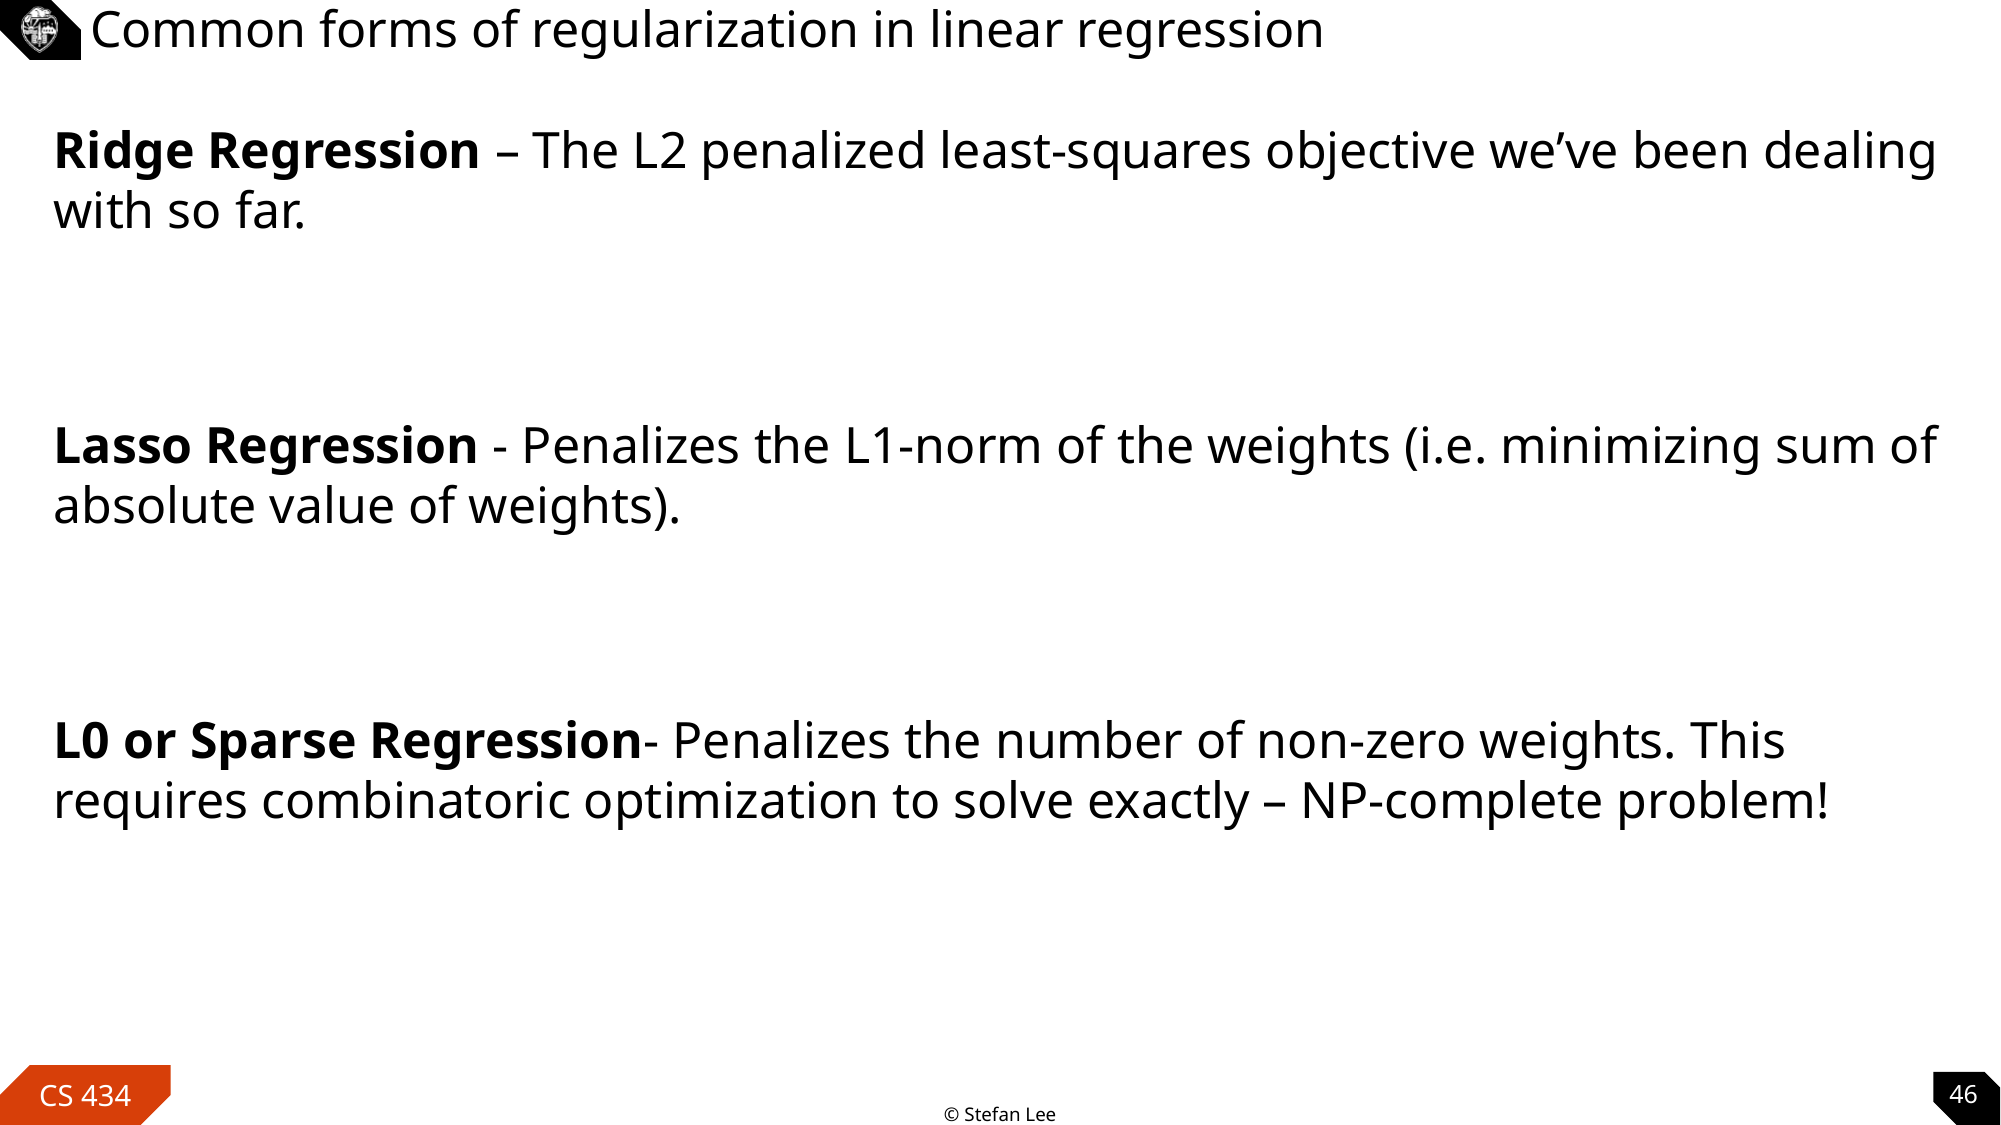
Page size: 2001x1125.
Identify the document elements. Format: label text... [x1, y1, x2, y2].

text_box Lasso Regression - Penalizes the L1-norm of the weights (i.e. minimizing sum of absolute value of weights). [39, 406, 1964, 541]
title Common forms of regularization in linear regression [0, 1, 1699, 61]
text_box Ridge Regression – The L2 penalized least-squares objective we’ve been dealing with so far. [39, 111, 1964, 246]
slide_number 46 [1933, 1071, 1994, 1119]
text_box L0 or Sparse Regression- Penalizes the number of non-zero weights. This requires combinatoric optimization to solve exactly – NP-complete problem! [39, 701, 1964, 836]
